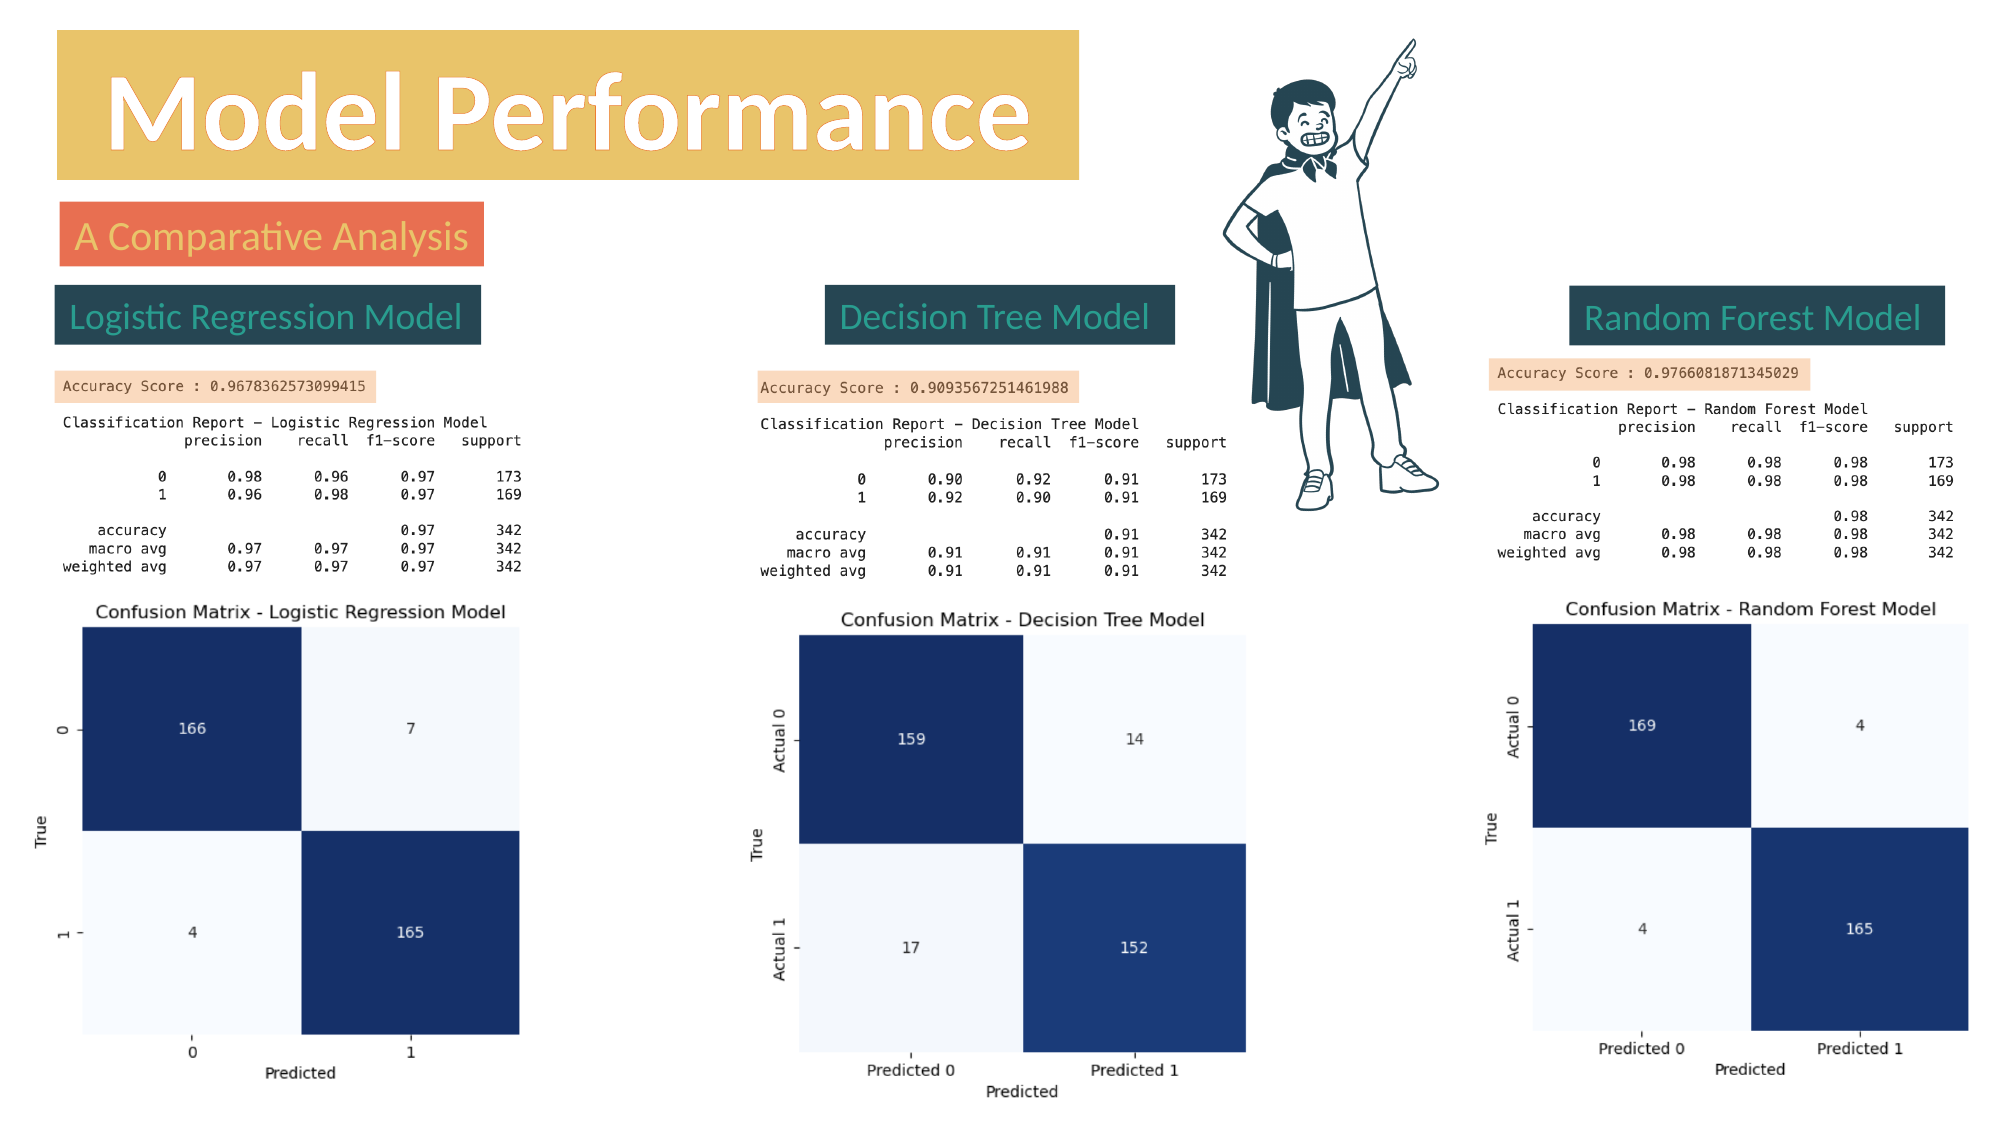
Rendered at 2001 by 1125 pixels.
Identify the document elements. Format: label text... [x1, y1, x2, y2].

picture [9, 592, 534, 1095]
text_box Model Performance [57, 30, 1080, 180]
text_box A Comparative Analysis [59, 201, 484, 267]
text_box Decision Tree Model [824, 284, 1176, 345]
picture [1479, 358, 1973, 581]
text_box Random Forest Model [1569, 285, 1946, 346]
picture [44, 370, 569, 590]
picture [737, 601, 1262, 1111]
picture [1468, 592, 1983, 1089]
picture [740, 34, 1474, 593]
text_box Logistic Regression Model [54, 284, 482, 345]
